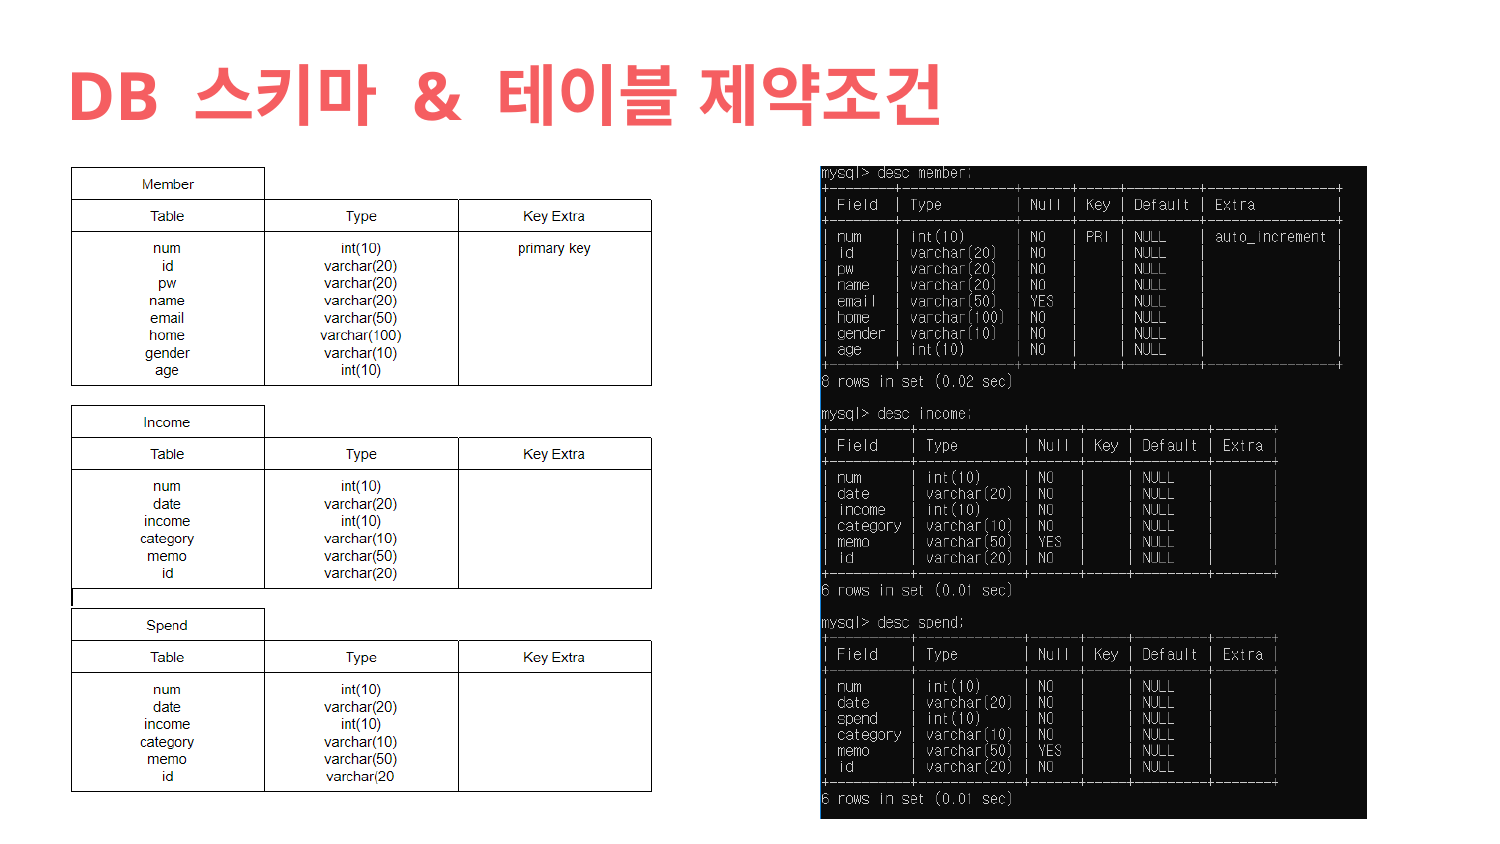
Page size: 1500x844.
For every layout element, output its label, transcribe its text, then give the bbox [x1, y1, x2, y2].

picture [819, 166, 1367, 819]
picture [58, 154, 668, 807]
title DB 스키마 & 테이블 제약조건 [51, 39, 1449, 142]
